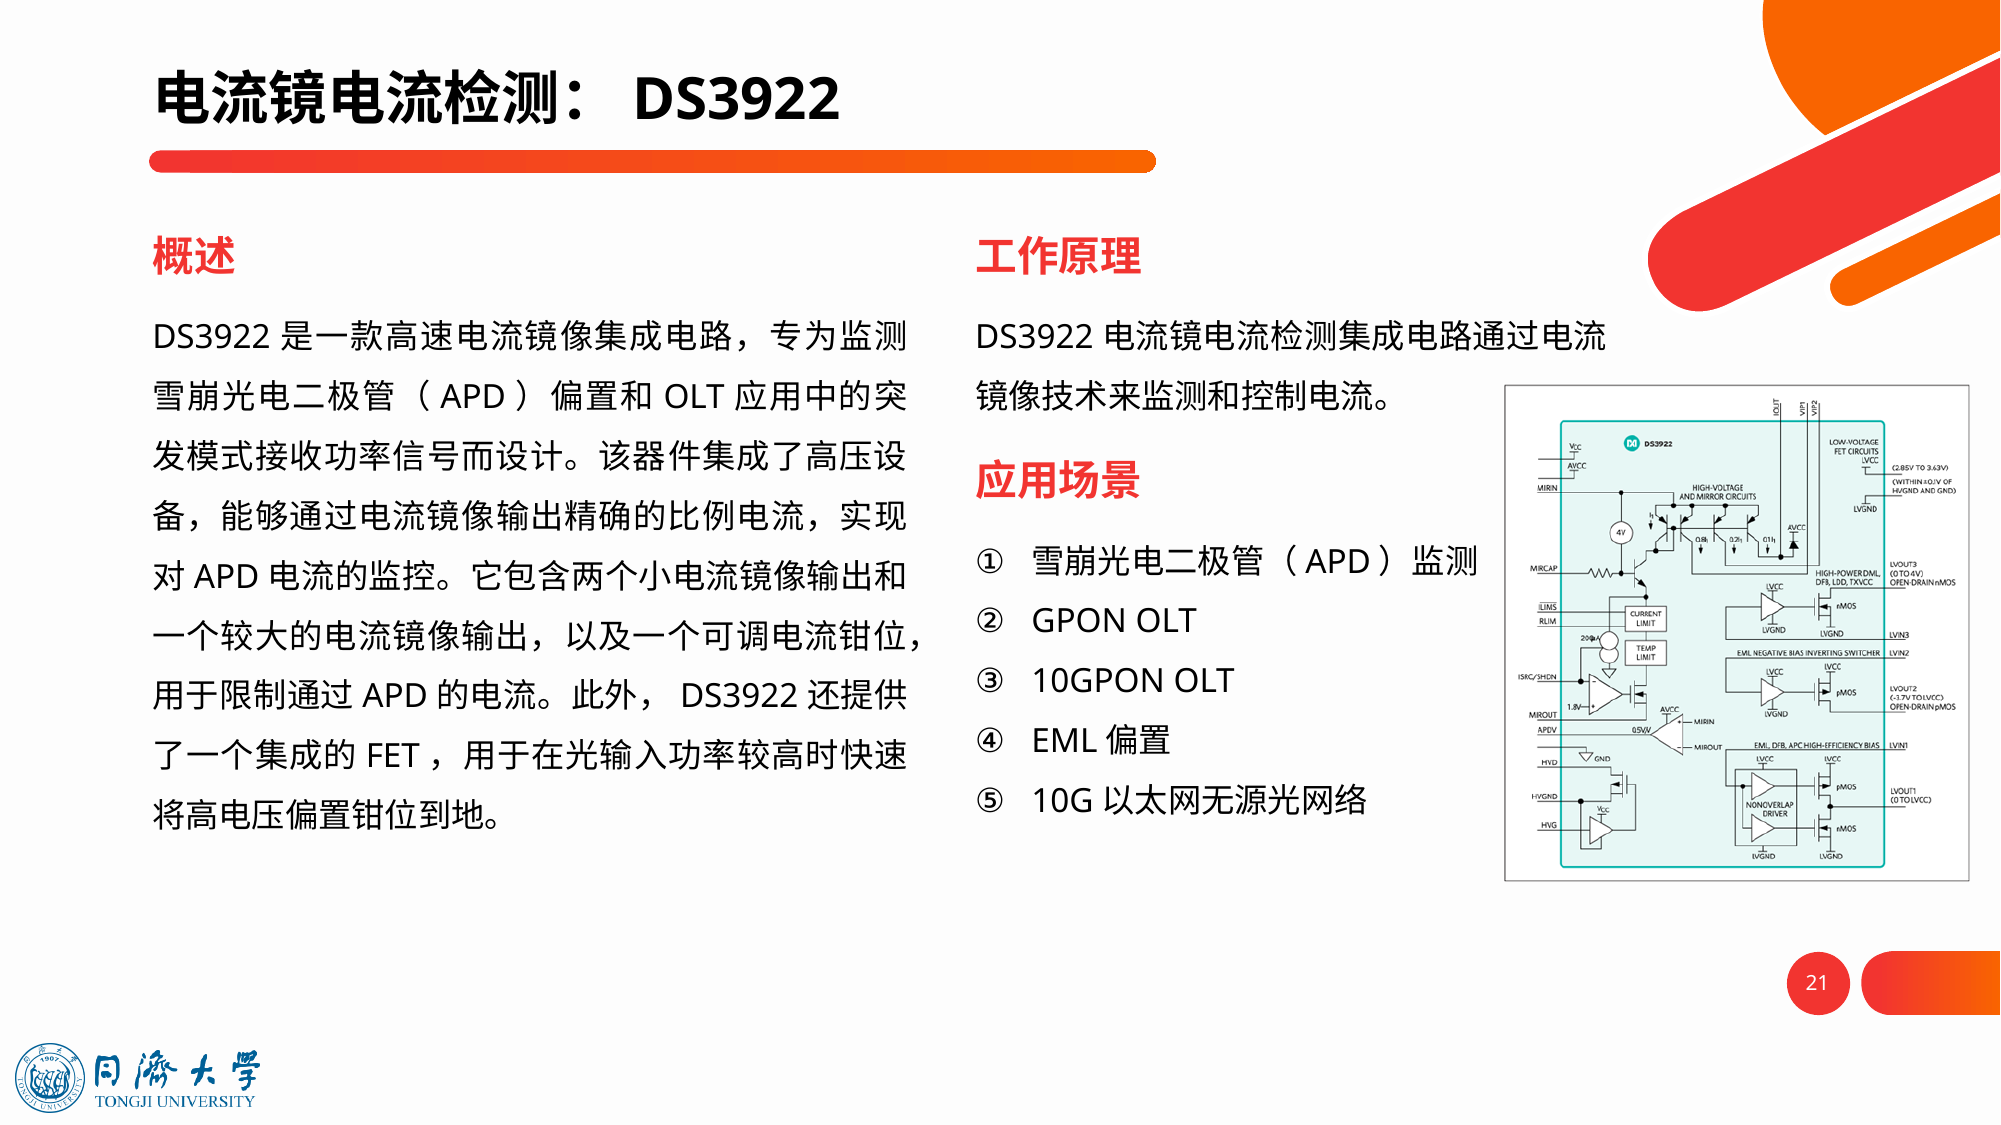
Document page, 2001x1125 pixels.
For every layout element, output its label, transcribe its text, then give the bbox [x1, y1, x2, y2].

text_box DS3922是一款高速电流镜像集成电路，专为监测雪崩光电二极管（APD）偏置和OLT应用中的突发模式接收功率信号而设计。该器件集成了高压设备，能够通过电流镜像输出精确的比例电流，实现对APD电流的监控。它包含两个小电流镜像输出和一个较大的电流镜像输出，以及一个可调电流钳位，用于限制通过APD的电流。此外，DS3922还提供了一个集成的FET，用于在光输入功率较高时快速将高电压偏置钳位到地。 [137, 288, 923, 842]
text_box 应用场景 [960, 452, 1503, 512]
text_box 概述 [137, 227, 923, 288]
title 电流镜电流检测：DS3922 [137, 0, 1623, 203]
picture [95, 1050, 260, 1107]
text_box 雪崩光电二极管（APD）监测 GPON OLT 10GPON OLT EML偏置 10G以太网无源光网络 [960, 512, 1503, 827]
picture [1503, 383, 1970, 882]
picture [15, 1043, 85, 1113]
slide_number 21 [1772, 882, 1863, 1125]
text_box 工作原理 [960, 227, 1623, 288]
text_box DS3922电流镜电流检测集成电路通过电流镜像技术来监测和控制电流。 [960, 288, 1623, 423]
